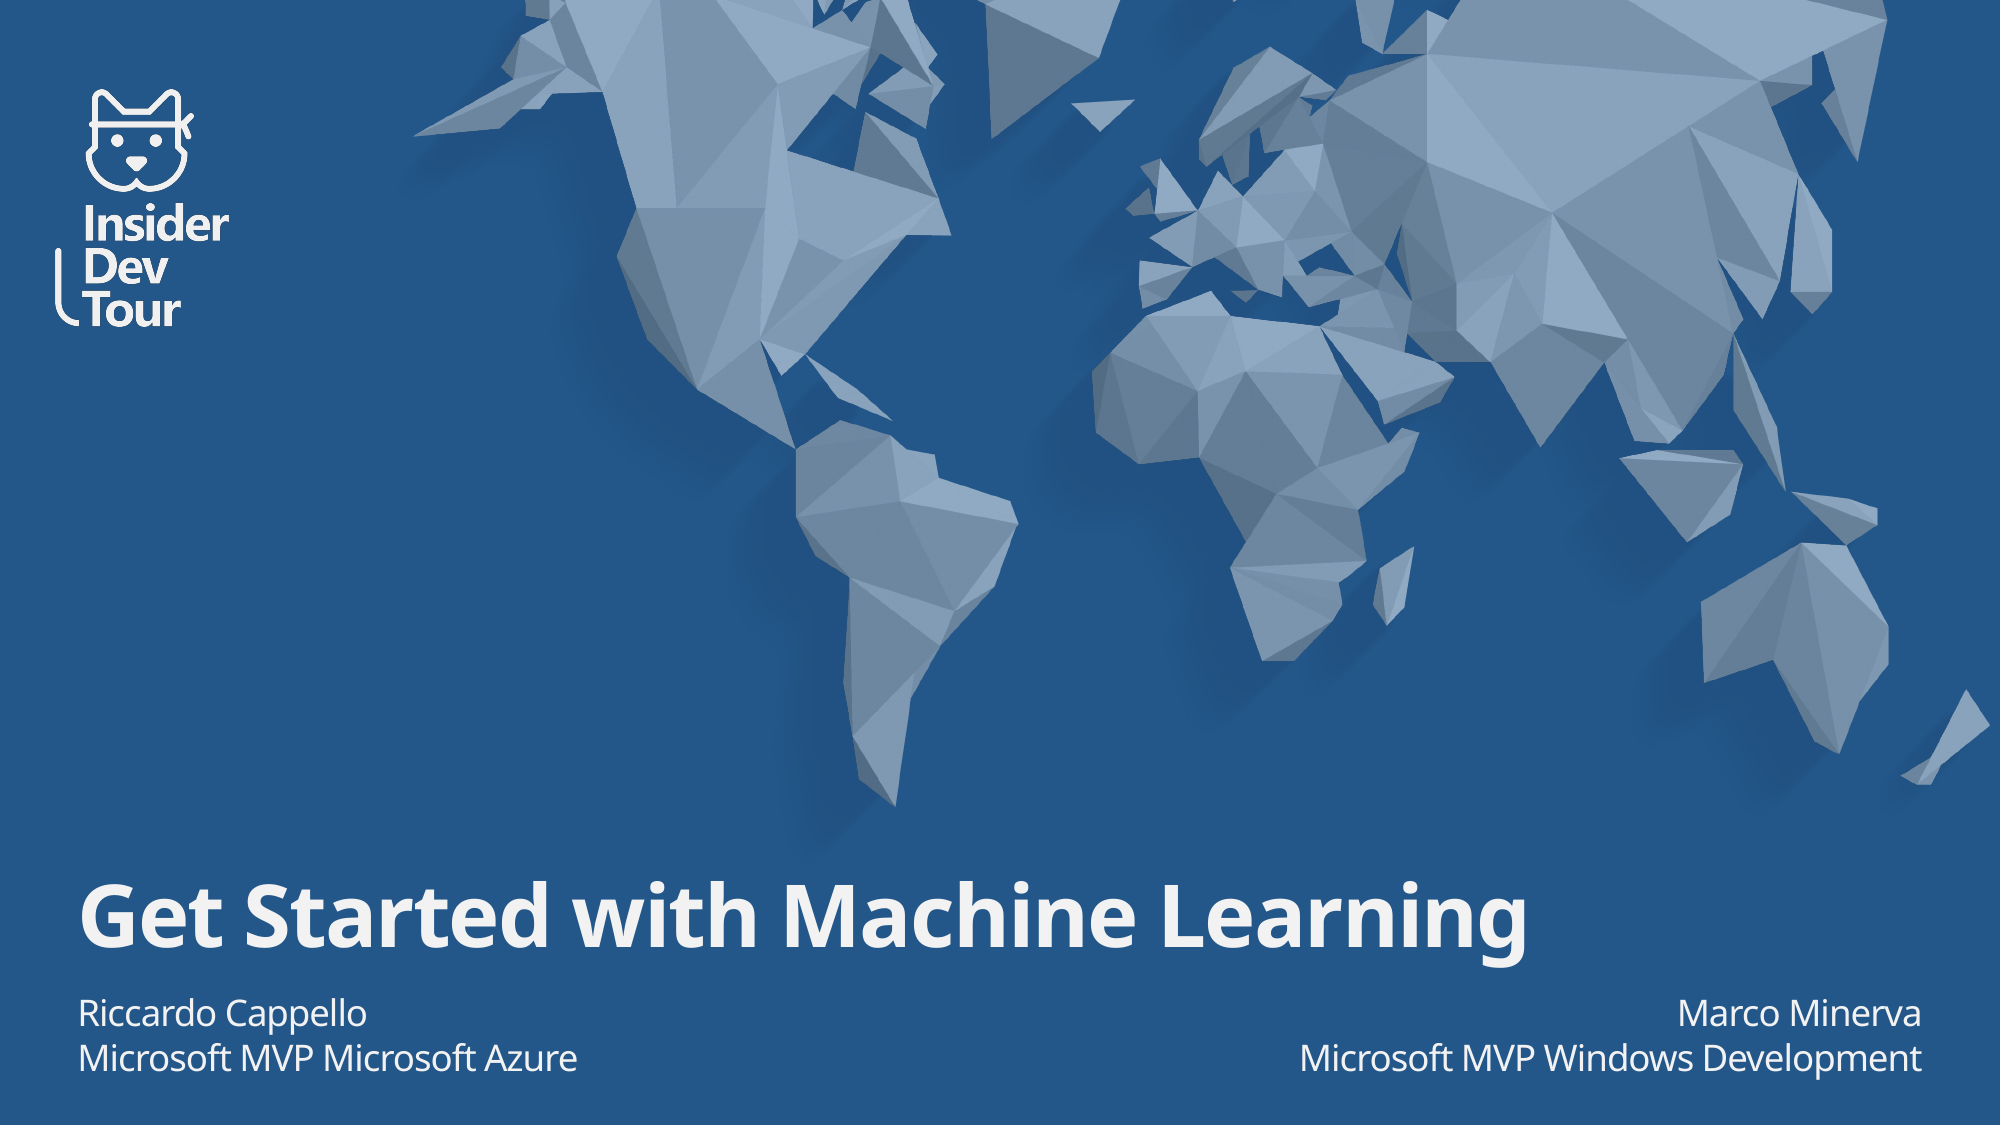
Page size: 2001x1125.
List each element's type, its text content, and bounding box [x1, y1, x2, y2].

subtitle Riccardo Cappello Microsoft MVP Microsoft Azure [62, 983, 673, 1089]
picture [55, 89, 229, 327]
title Get Started with Machine Learning [62, 754, 1563, 977]
text_box Marco Minerva Microsoft MVP Windows Development [1212, 983, 1938, 1089]
